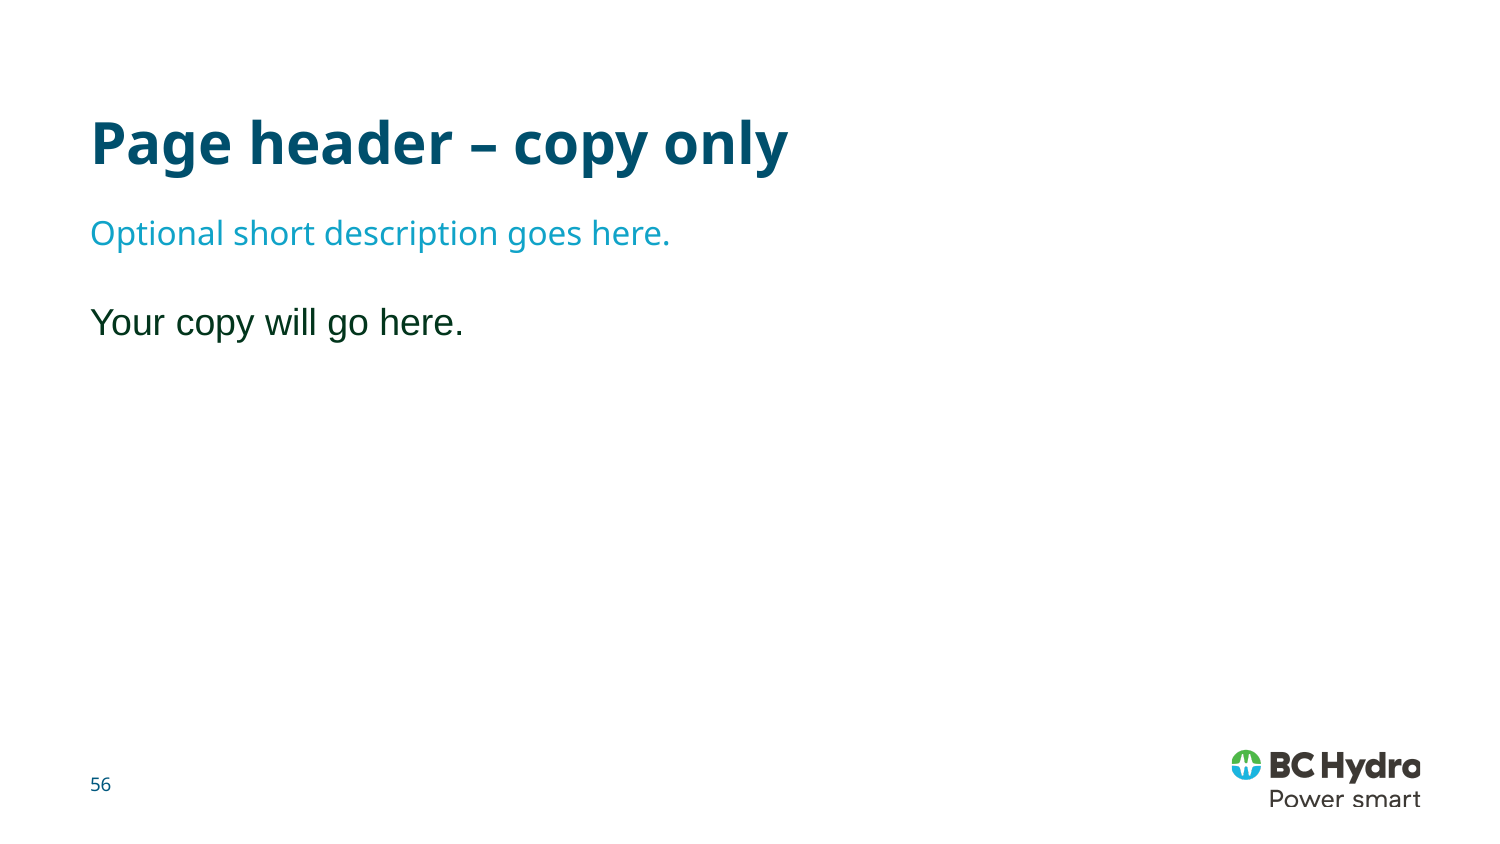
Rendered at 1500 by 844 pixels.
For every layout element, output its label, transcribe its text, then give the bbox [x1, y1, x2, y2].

list Optional short description goes here. [74, 189, 1072, 242]
title Page header – copy only [75, 97, 1072, 189]
slide_number 56 [75, 763, 134, 808]
list Your copy will go here. [74, 271, 1072, 663]
